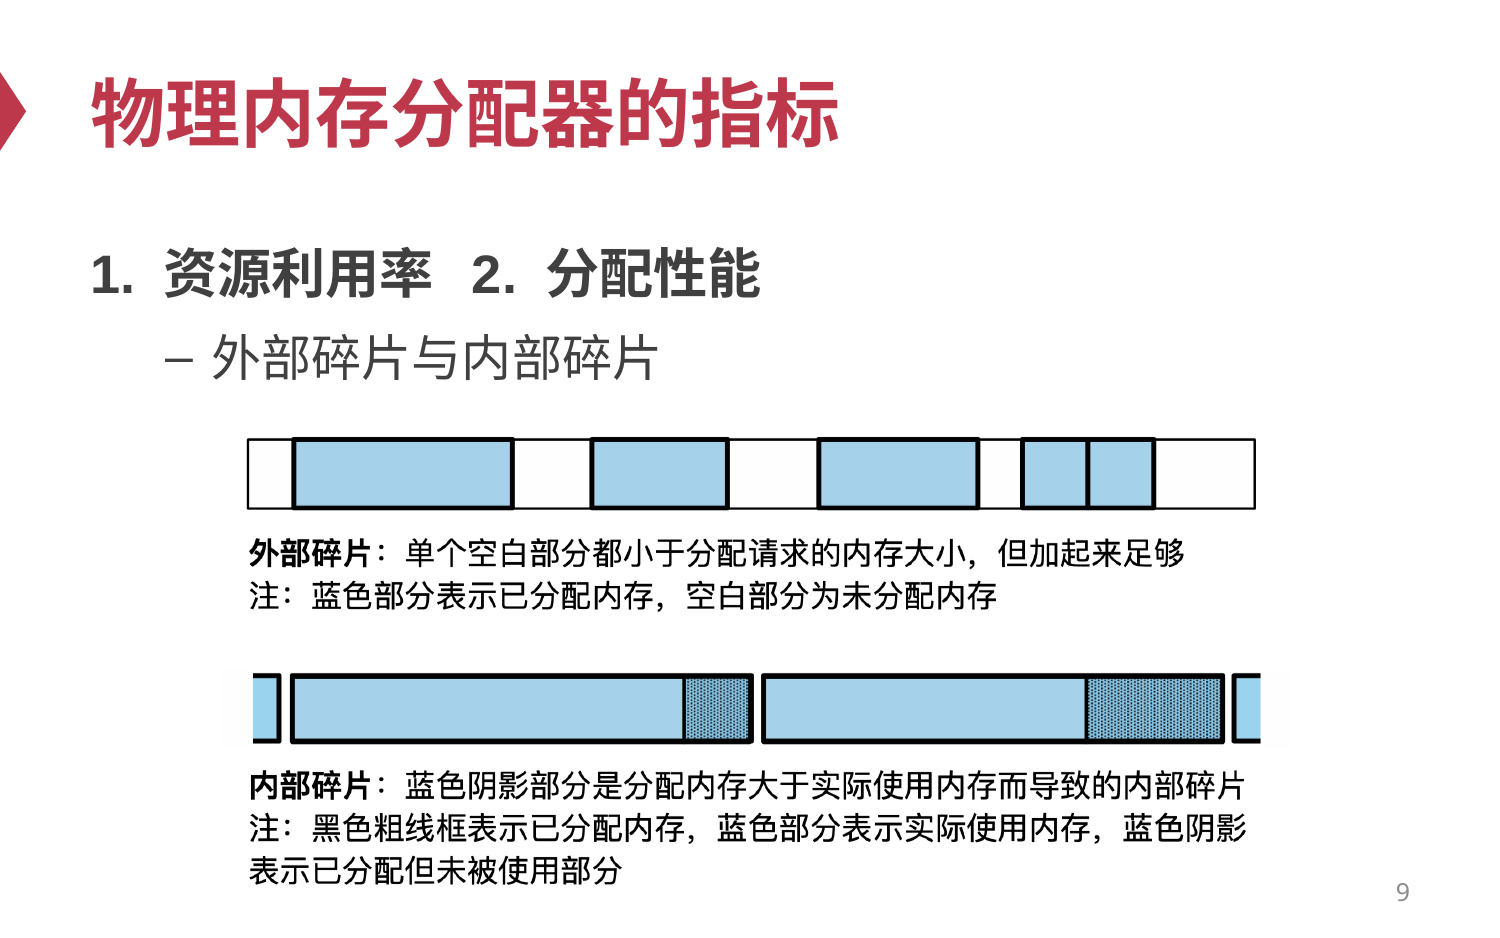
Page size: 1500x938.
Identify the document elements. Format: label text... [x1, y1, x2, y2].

slide_number 9 [1388, 868, 1425, 919]
list 1. 资源利用率 2. 分配性能 外部碎片与内部碎片 [75, 218, 1425, 838]
picture [194, 407, 1384, 938]
title 物理内存分配器的指标 [75, 37, 1425, 186]
